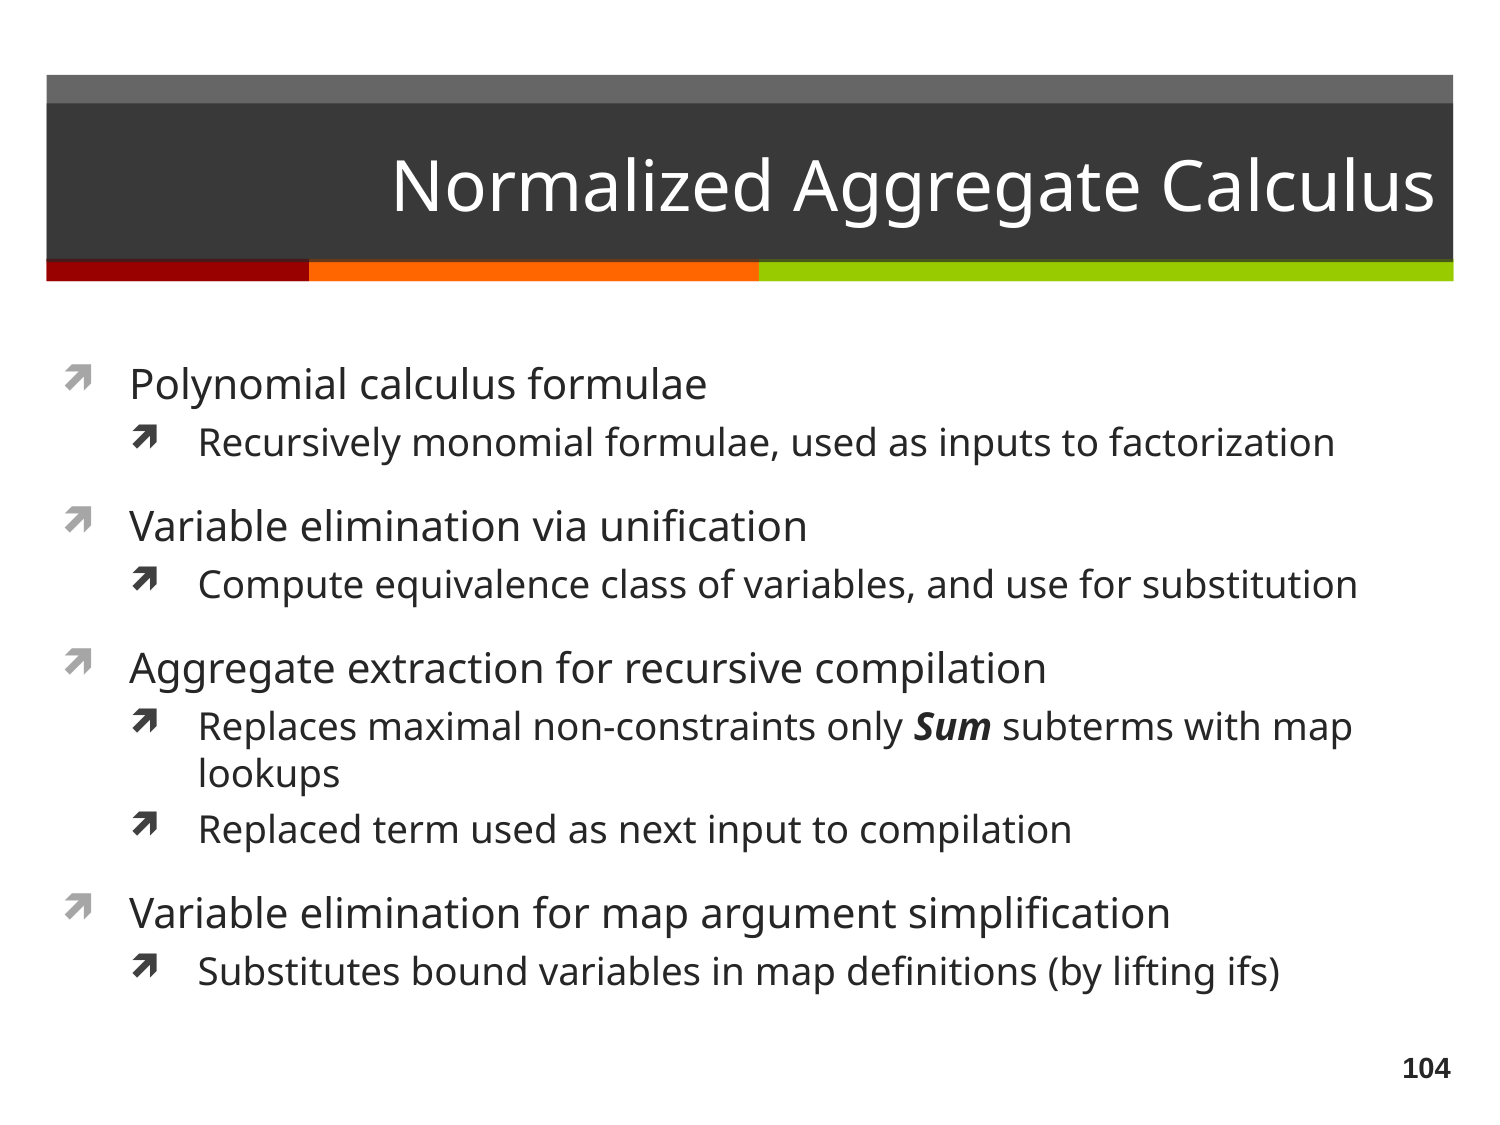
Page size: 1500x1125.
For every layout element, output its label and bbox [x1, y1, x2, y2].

title [46, 103, 1454, 263]
list [46, 349, 1454, 1009]
